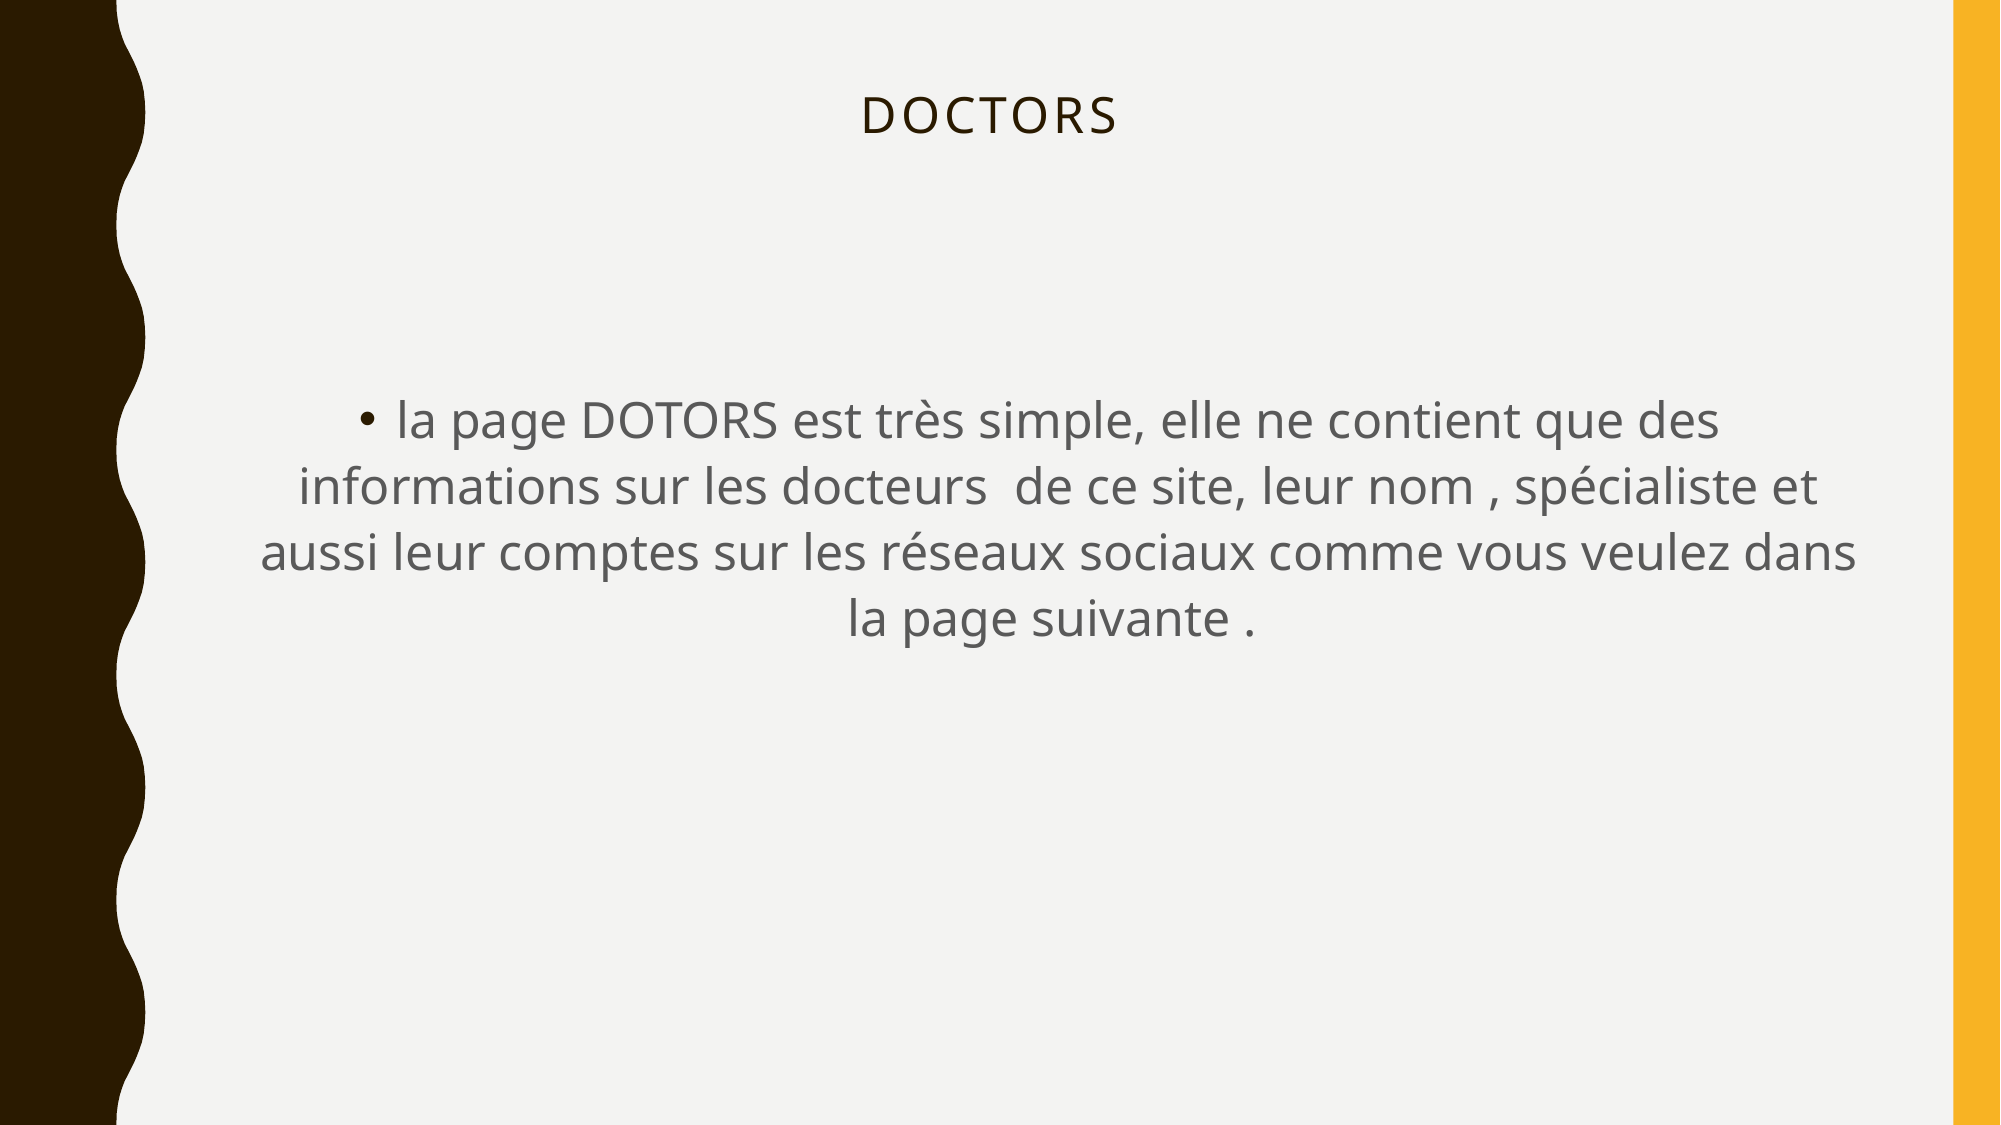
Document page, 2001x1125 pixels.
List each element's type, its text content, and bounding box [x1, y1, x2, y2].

title doctors [153, 83, 1824, 285]
list la page DOTORS est très simple, elle ne contient que des informations sur les docteurs de ce site, leur nom , spécialiste et aussi leur comptes sur les réseaux sociaux comme vous veulez dans la page suivante . [205, 375, 1875, 965]
